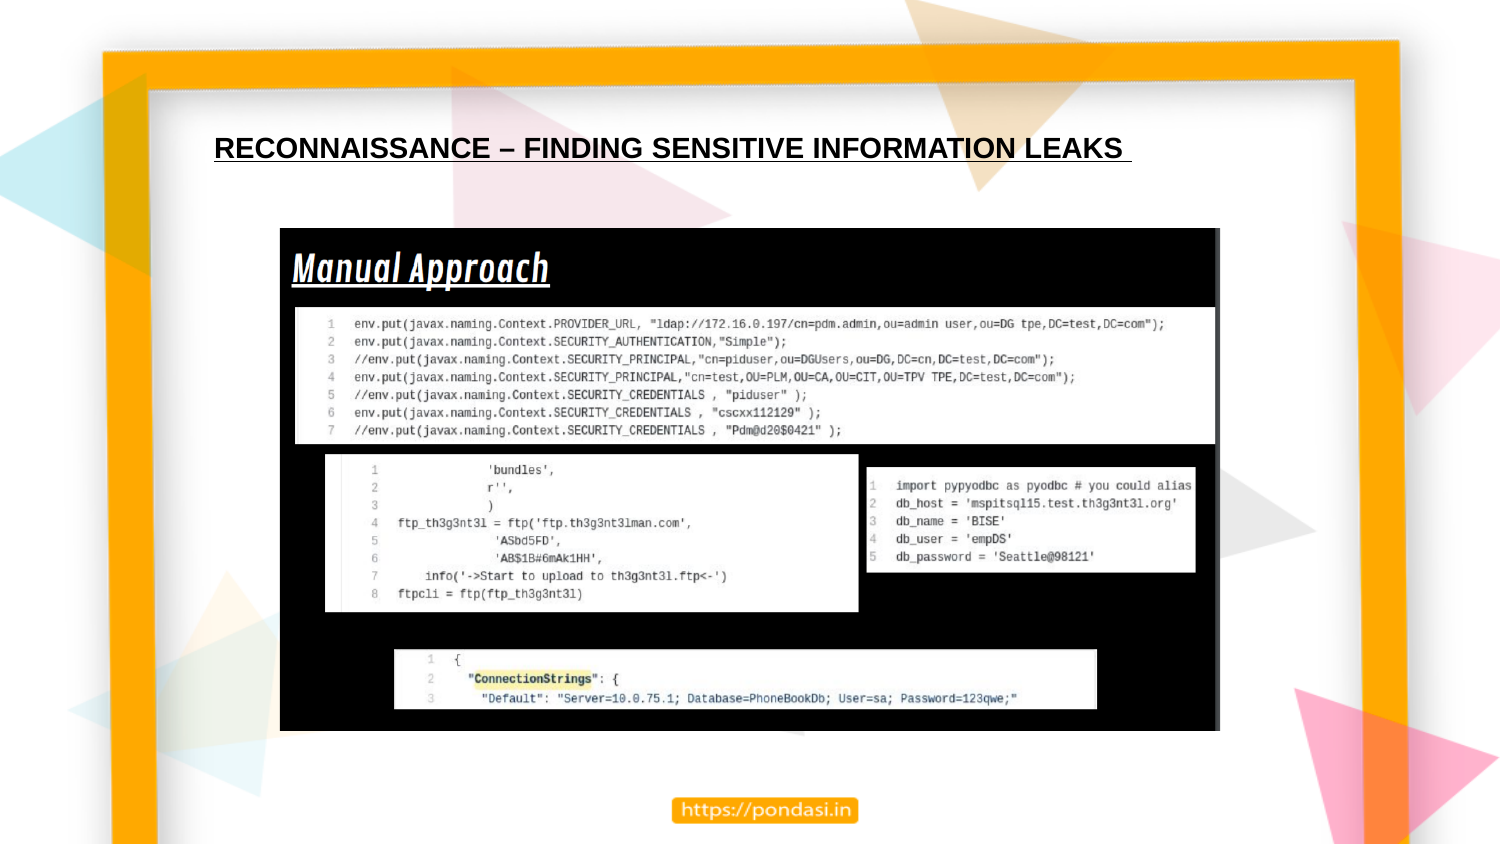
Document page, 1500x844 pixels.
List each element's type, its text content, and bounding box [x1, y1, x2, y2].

picture [0, 0, 1500, 844]
text_box RECONNAISSANCE – FINDING SENSITIVE INFORMATION LEAKS [199, 122, 1280, 173]
